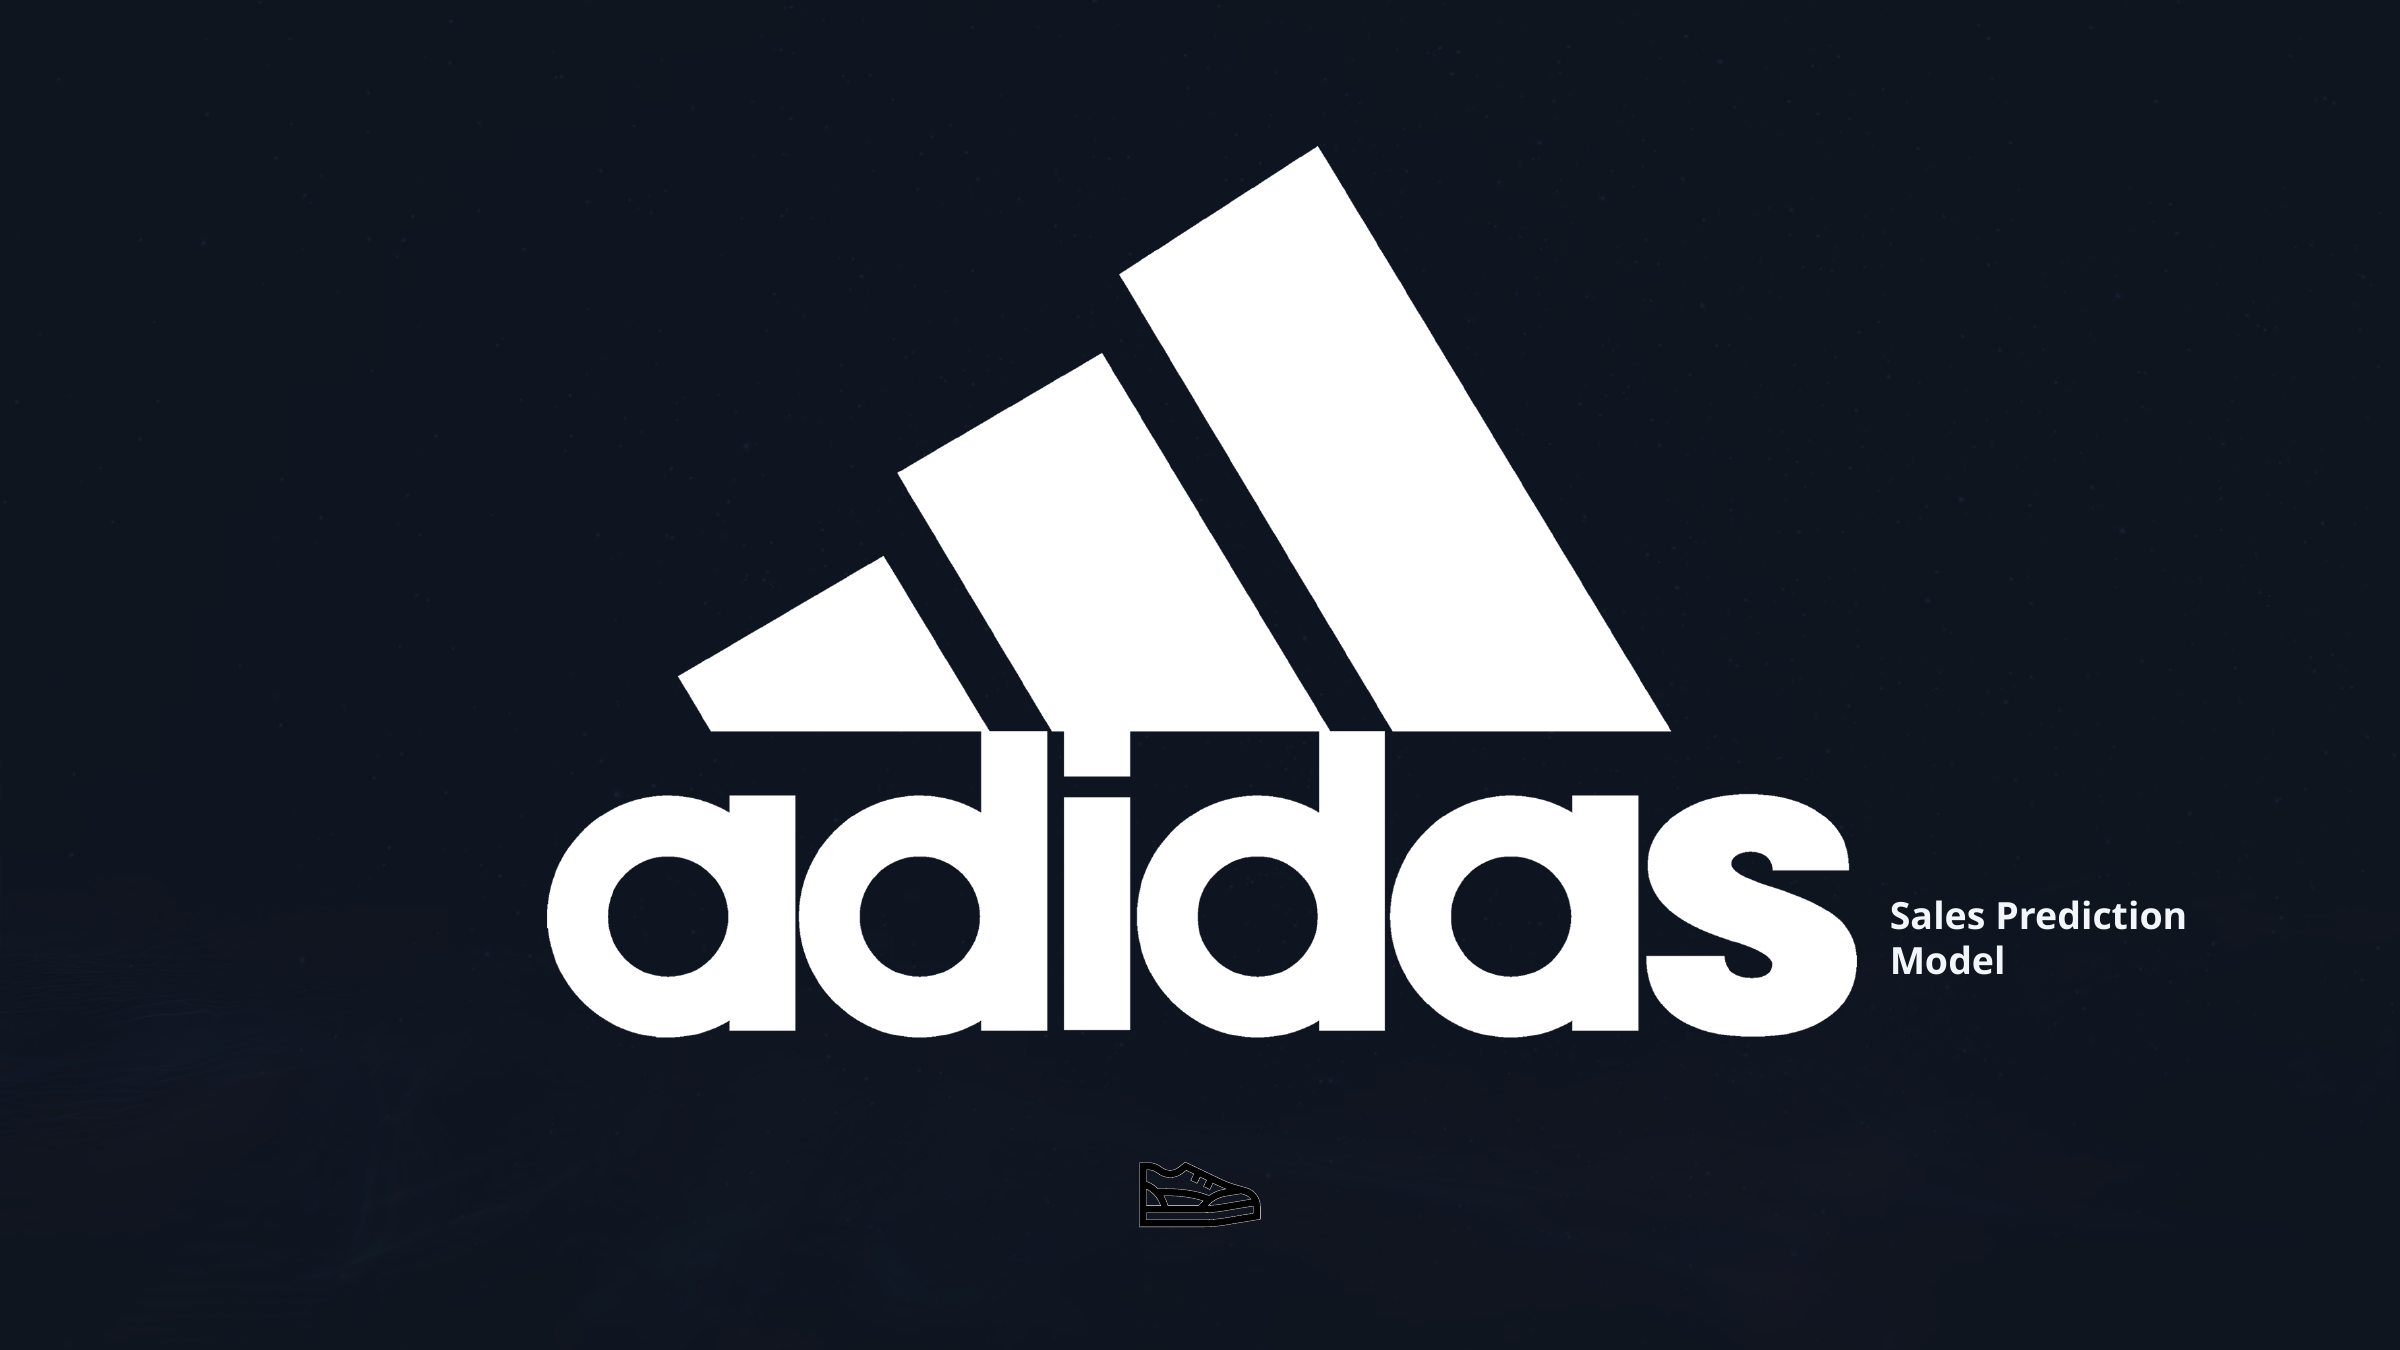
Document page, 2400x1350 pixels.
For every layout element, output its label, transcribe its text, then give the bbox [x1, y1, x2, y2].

text_box Sales Prediction Model [1875, 884, 2324, 989]
picture [524, 0, 1875, 1350]
